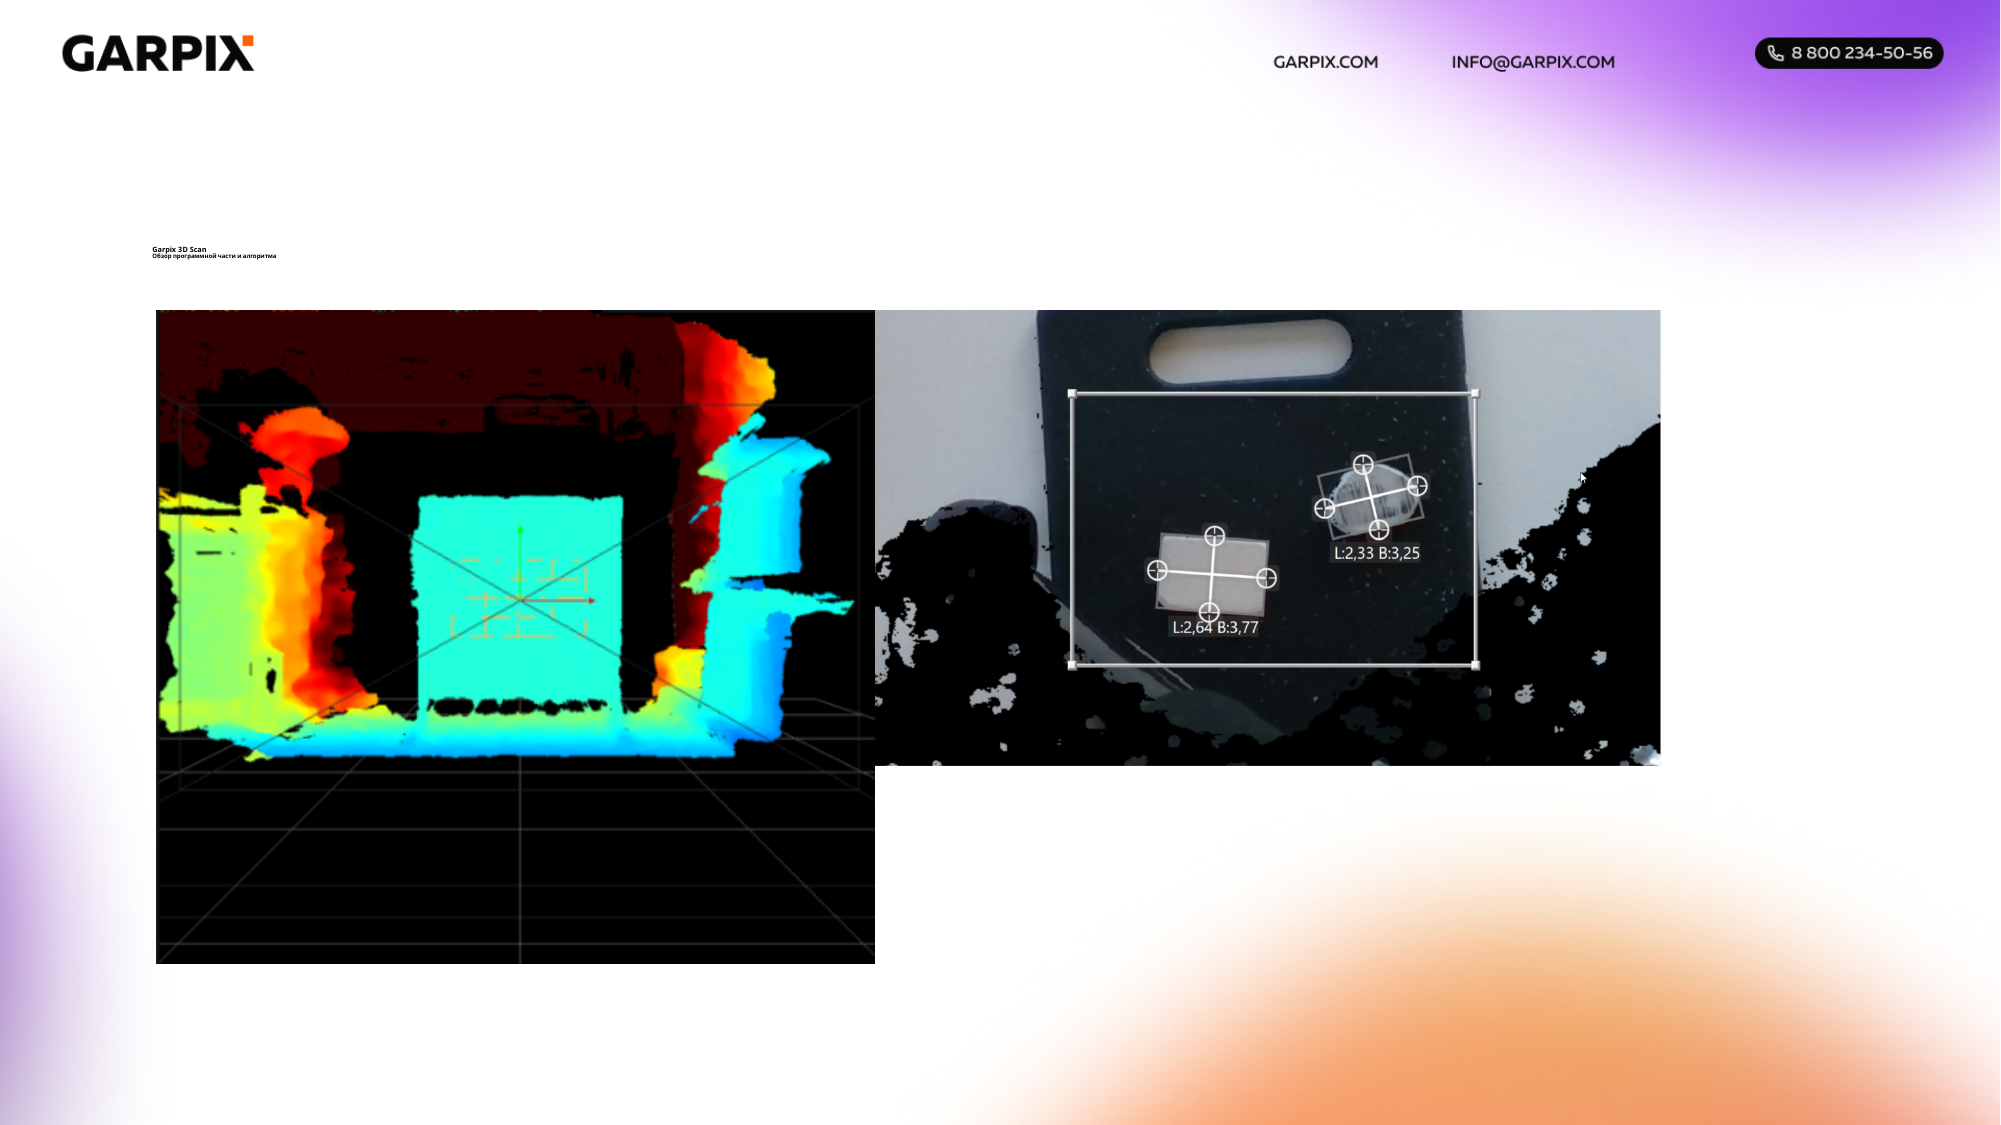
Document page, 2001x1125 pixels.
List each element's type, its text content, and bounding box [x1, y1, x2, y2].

title Garpix 3D Scan Обзор программной части и алгоритма [137, 237, 1863, 278]
picture [0, 0, 2001, 1125]
